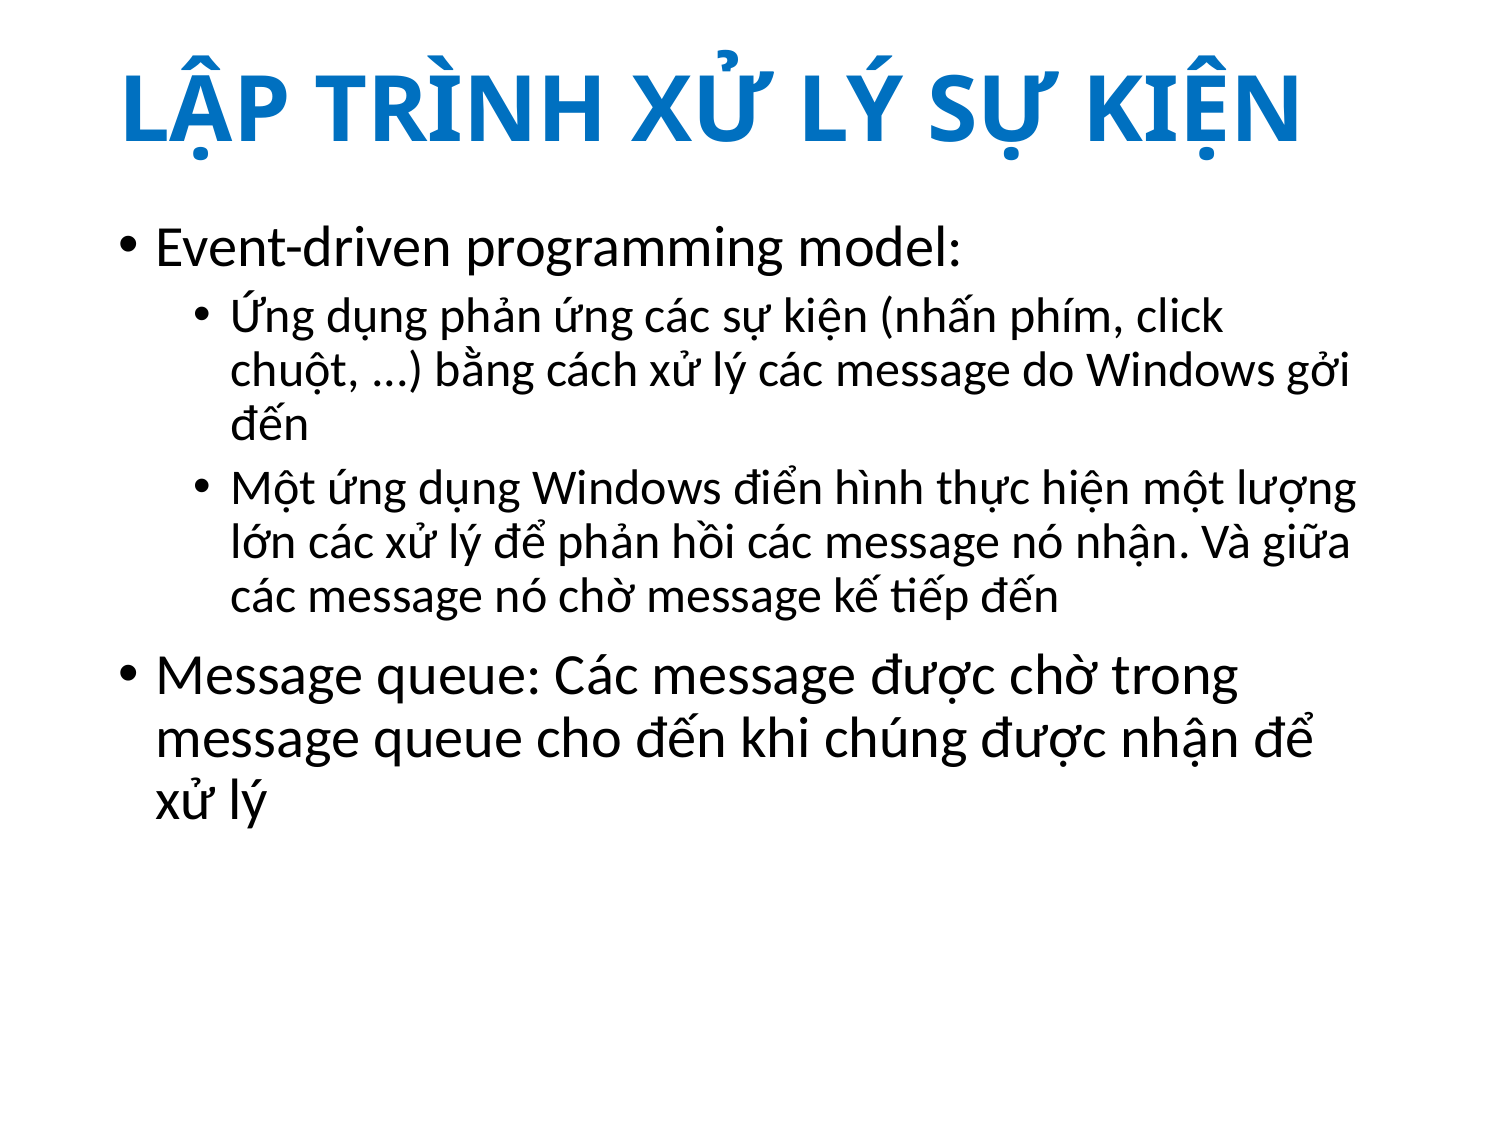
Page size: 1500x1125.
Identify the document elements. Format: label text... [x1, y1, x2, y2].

list Event-driven programming model: Ứng dụng phản ứng các sự kiện (nhấn phím, click chuột, ...) bằng cách xử lý các message do Windows gởi đến Một ứng dụng Windows điển hình thực hiện một lượng lớn các xử lý để phản hồi các message nó nhận. Và giữa các message nó chờ message kế tiếp đến Message queue: Các message được chờ trong message queue cho đến khi chúng được nhận để xử lý [103, 208, 1397, 1014]
title LẬP TRÌNH XỬ LÝ SỰ KIỆN [103, 38, 1397, 185]
